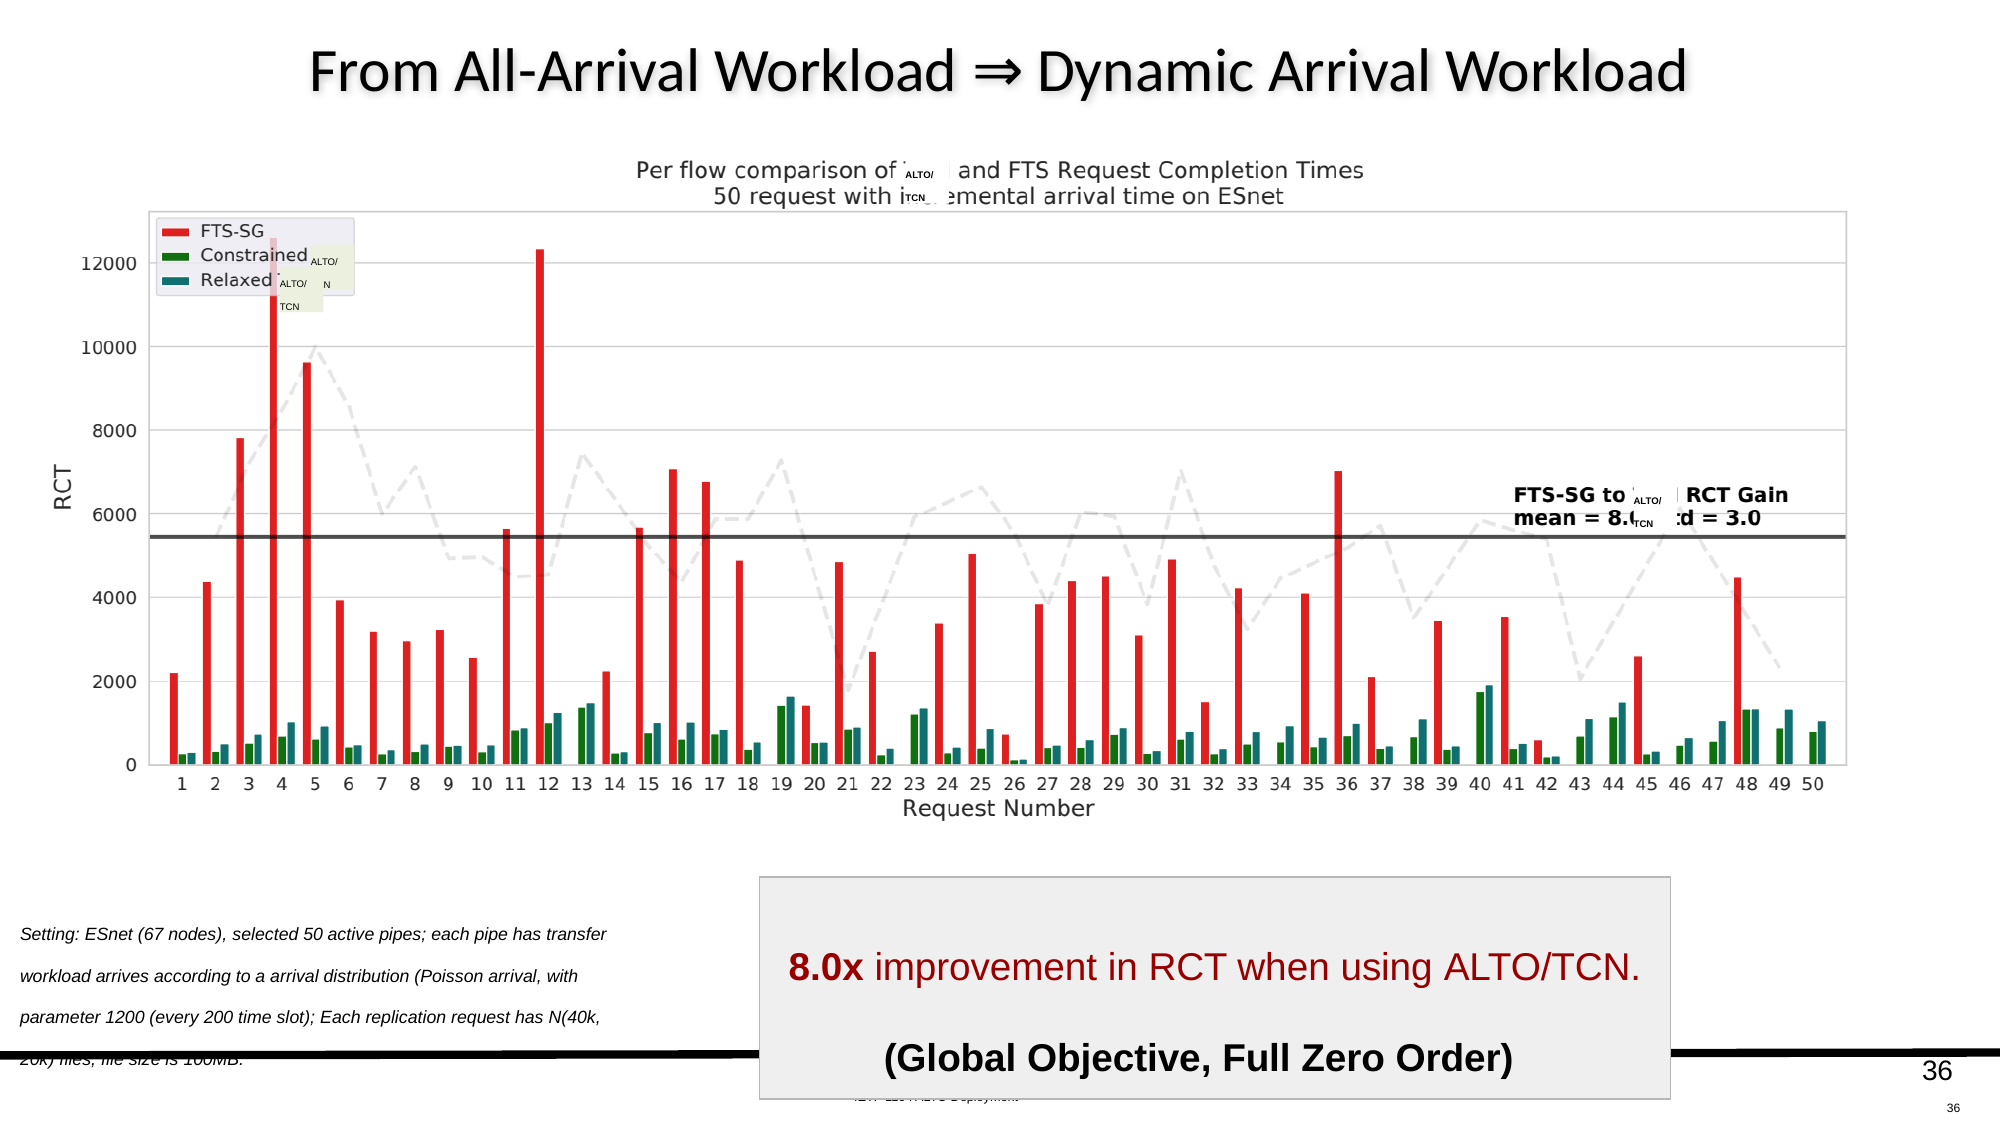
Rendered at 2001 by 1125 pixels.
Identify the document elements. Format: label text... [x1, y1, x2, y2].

picture [44, 151, 1854, 828]
title From All-Arrival Workload ⇒ Dynamic Arrival Workload [67, 9, 1933, 136]
text_box 8.0x improvement in RCT when using ALTO/TCN. (Global Objective, Full Zero Order) [759, 876, 1671, 1099]
slide_number 36 [1853, 1019, 1974, 1106]
text_box Setting: ESnet (67 nodes), selected 50 active pipes; each pipe has transfer workload arrives according to a arrival distribution (Poisson arrival, with parameter 1200 (every 200 time slot); Each replication request has N(40k, 20k) files, file size is 100MB. [0, 882, 657, 1089]
